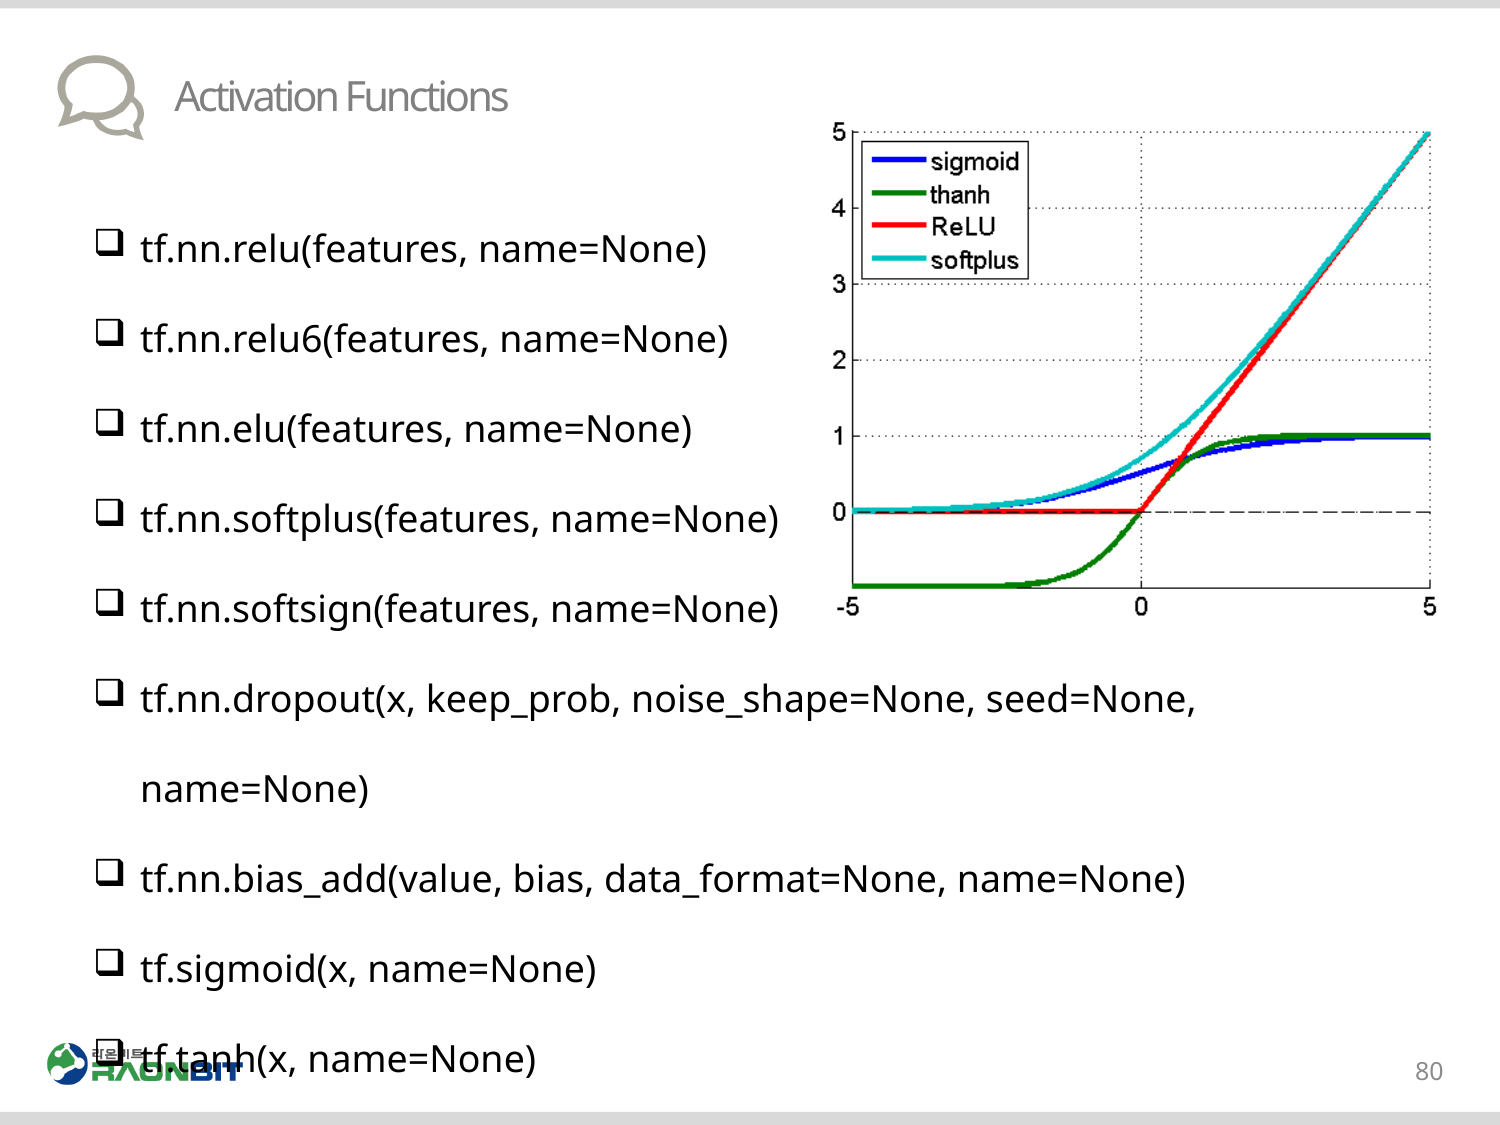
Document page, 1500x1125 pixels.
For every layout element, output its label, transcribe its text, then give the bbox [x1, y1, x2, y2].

title Activation Functions [159, 48, 1425, 141]
picture [755, 89, 1500, 649]
slide_number 80 [1328, 1042, 1459, 1103]
picture [47, 1043, 78, 1085]
text_box tf.nn.relu(features, name=None) tf.nn.relu6(features, name=None) tf.nn.elu(features, name=None) tf.nn.softplus(features, name=None) tf.nn.softsign(features, name=None) tf.nn.dropout(x, keep_prob, noise_shape=None, seed=None, name=None) tf.nn.bias_add(value, bias, data_format=None, name=None) tf.sigmoid(x, name=None) tf.tanh(x, name=None) [78, 172, 1424, 1088]
